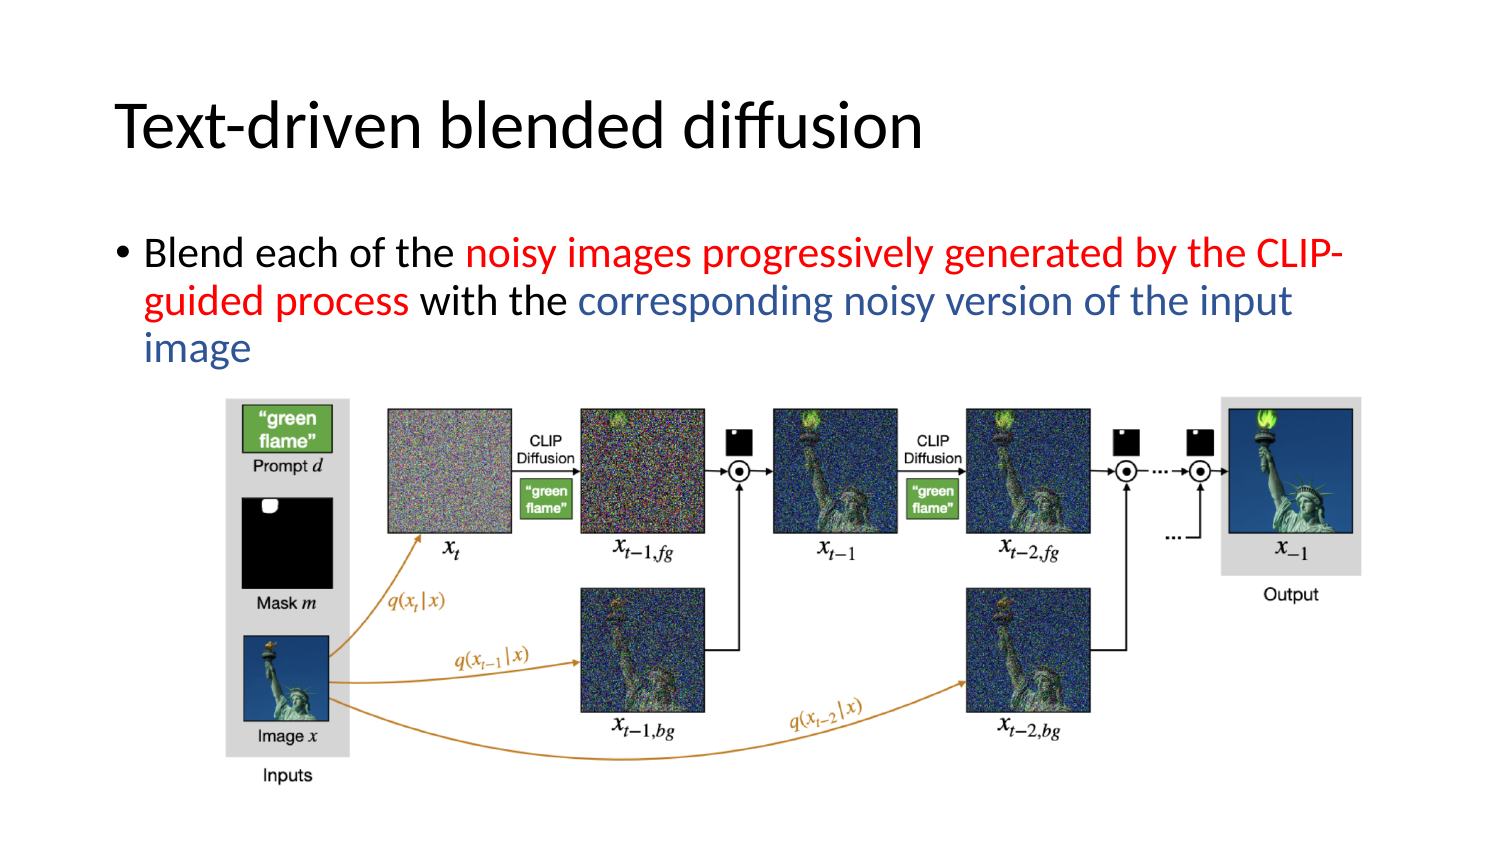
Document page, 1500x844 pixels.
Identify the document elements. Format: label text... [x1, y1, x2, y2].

title Text-driven blended diffusion [103, 44, 1397, 208]
picture [186, 375, 1397, 800]
list Blend each of the noisy images progressively generated by the CLIP-guided process with the corresponding noisy version of the input image [103, 224, 1397, 760]
